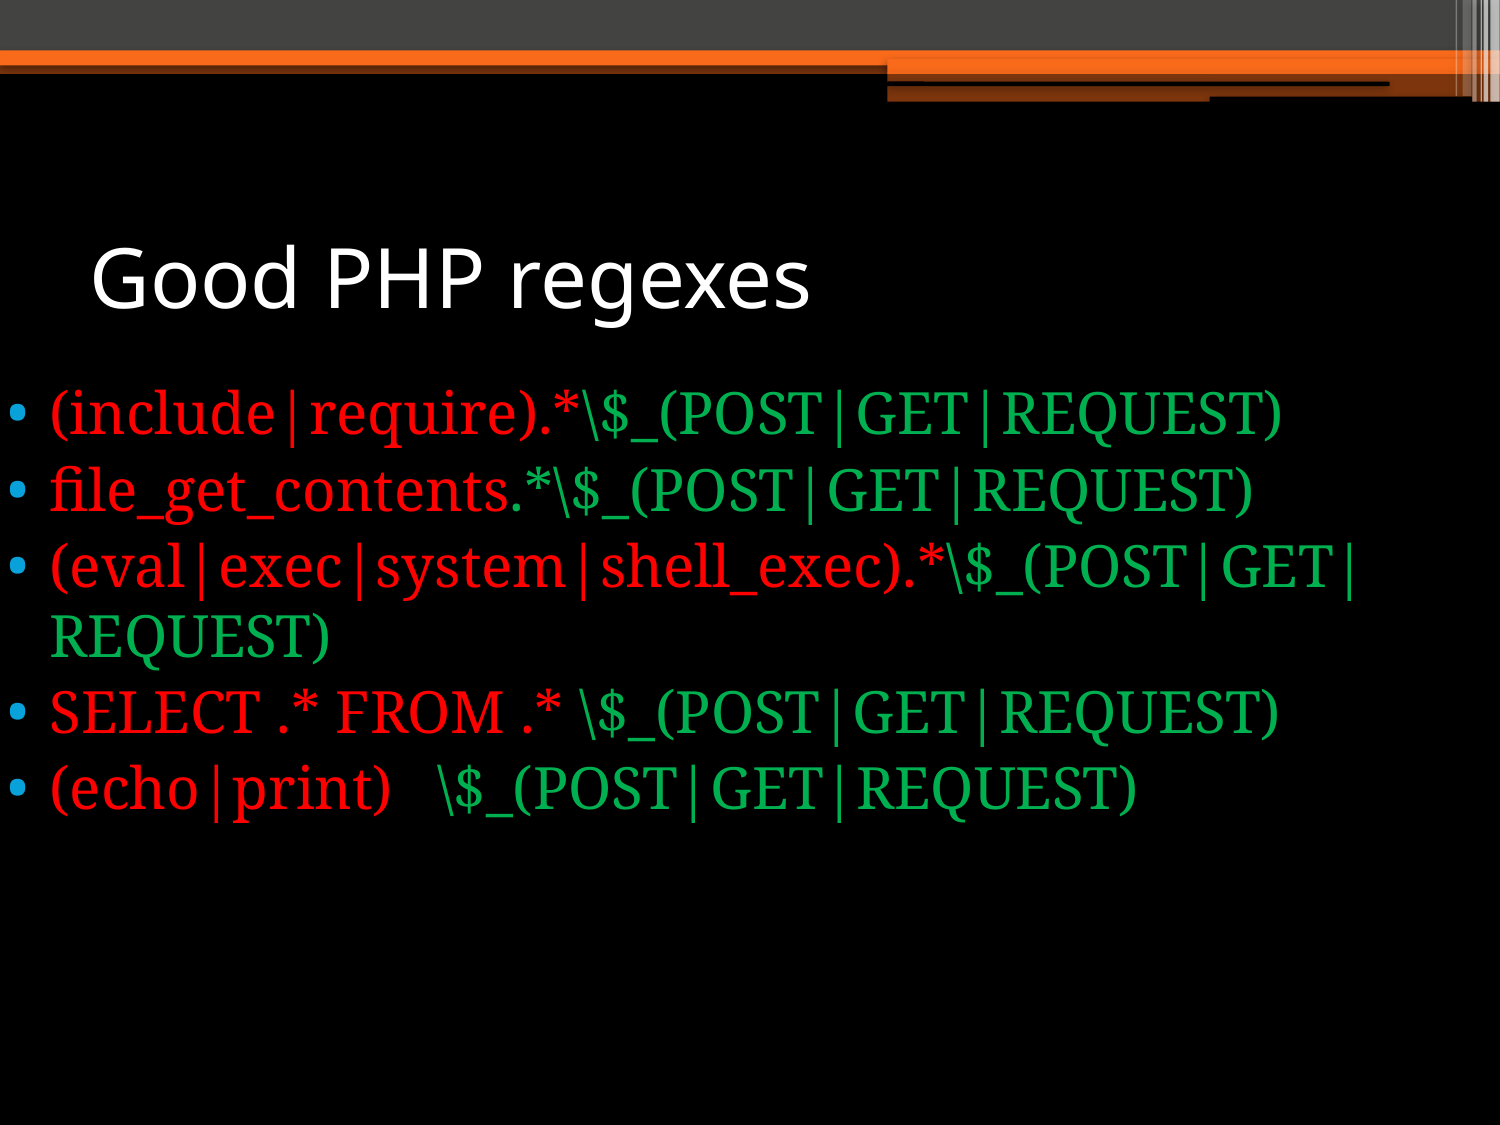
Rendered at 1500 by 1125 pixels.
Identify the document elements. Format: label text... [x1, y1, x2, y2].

list (include|require).*\$_(POST|GET|REQUEST) file_get_contents.*\$_(POST|GET|REQUEST) (eval|exec|system|shell_exec).*\$_(POST|GET|REQUEST) SELECT .* FROM .* \$_(POST|GET|REQUEST) (echo|print).*\$_(POST|GET|REQUEST) [0, 368, 1463, 1079]
title Good PHP regexes [75, 187, 1425, 363]
